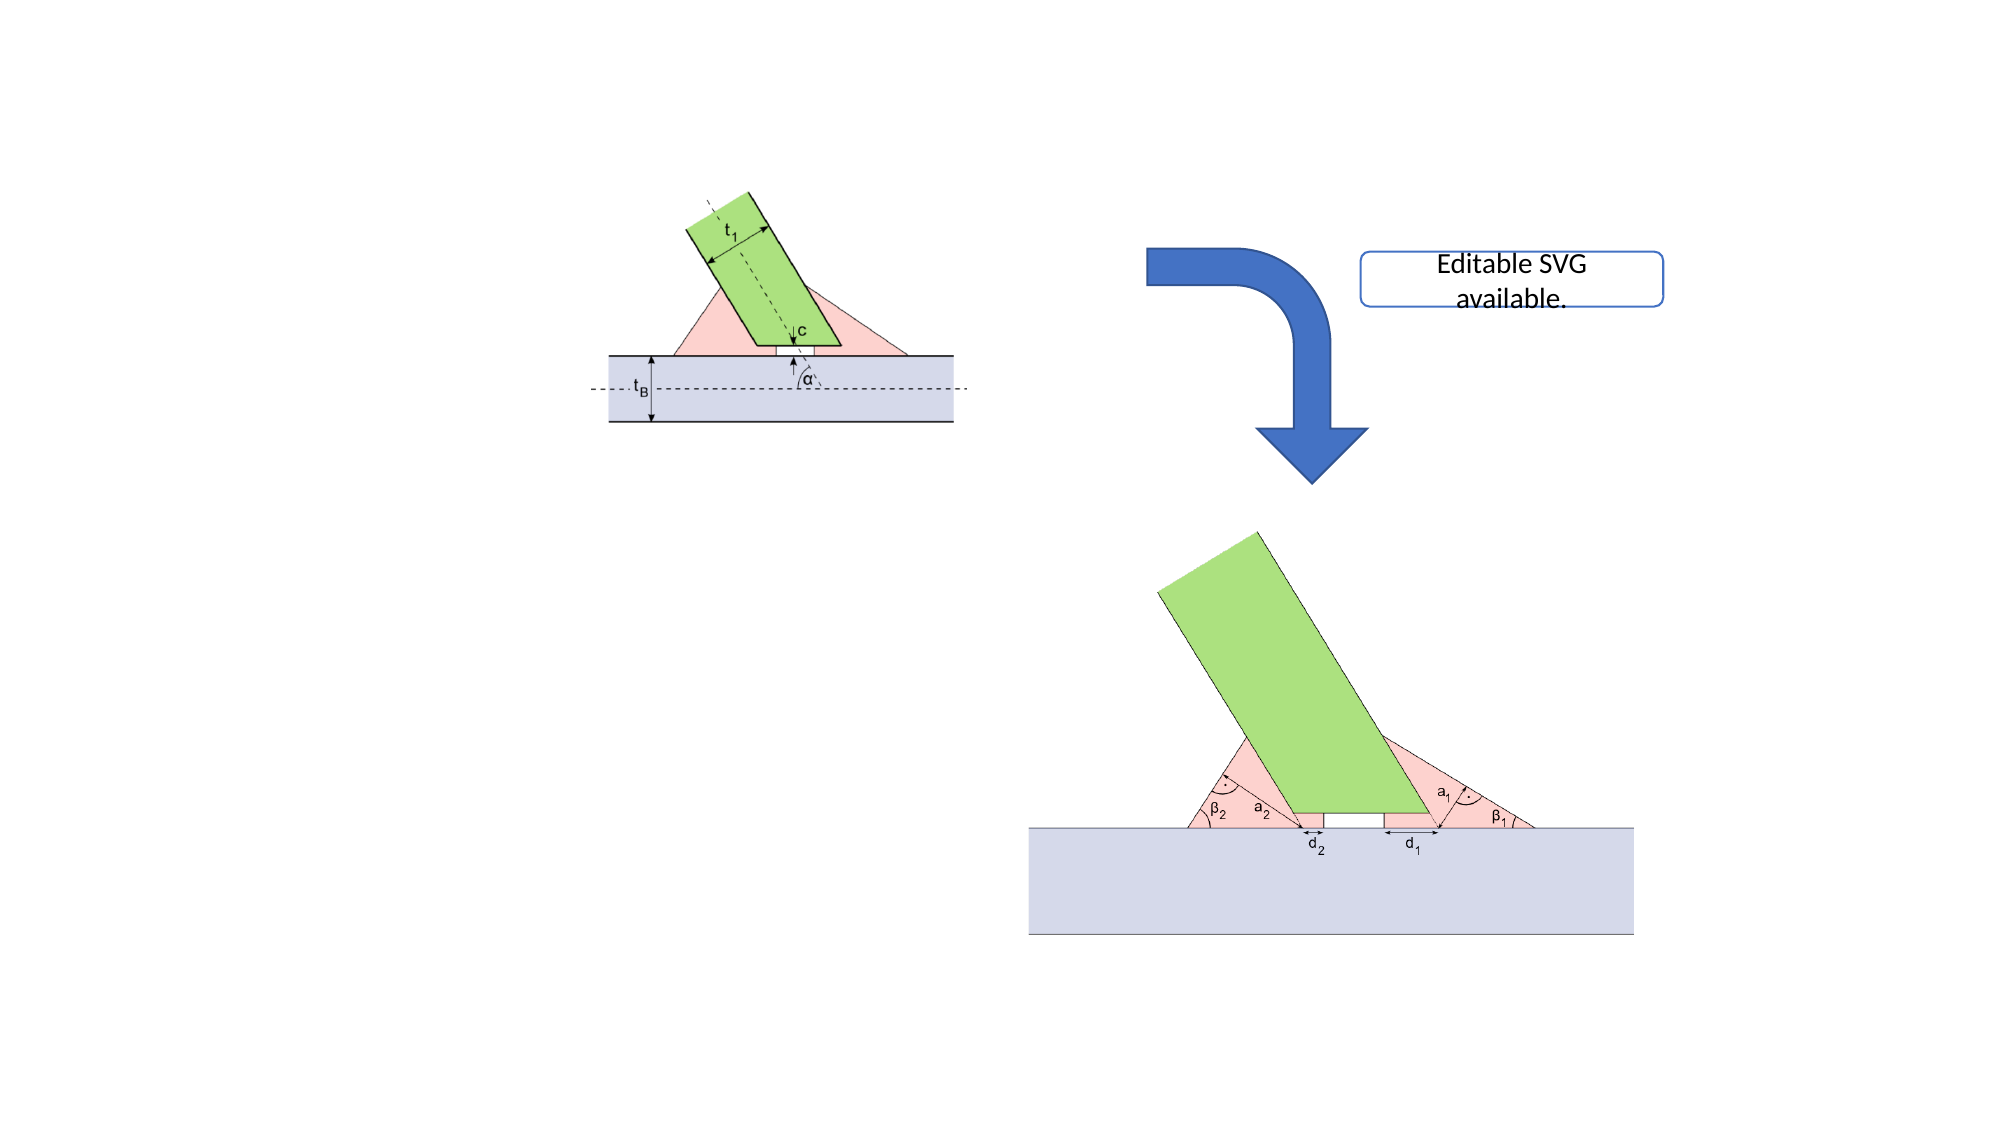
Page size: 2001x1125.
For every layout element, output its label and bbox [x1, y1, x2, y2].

picture [591, 191, 967, 423]
text_box [1147, 248, 1665, 468]
picture [892, 468, 1754, 1000]
